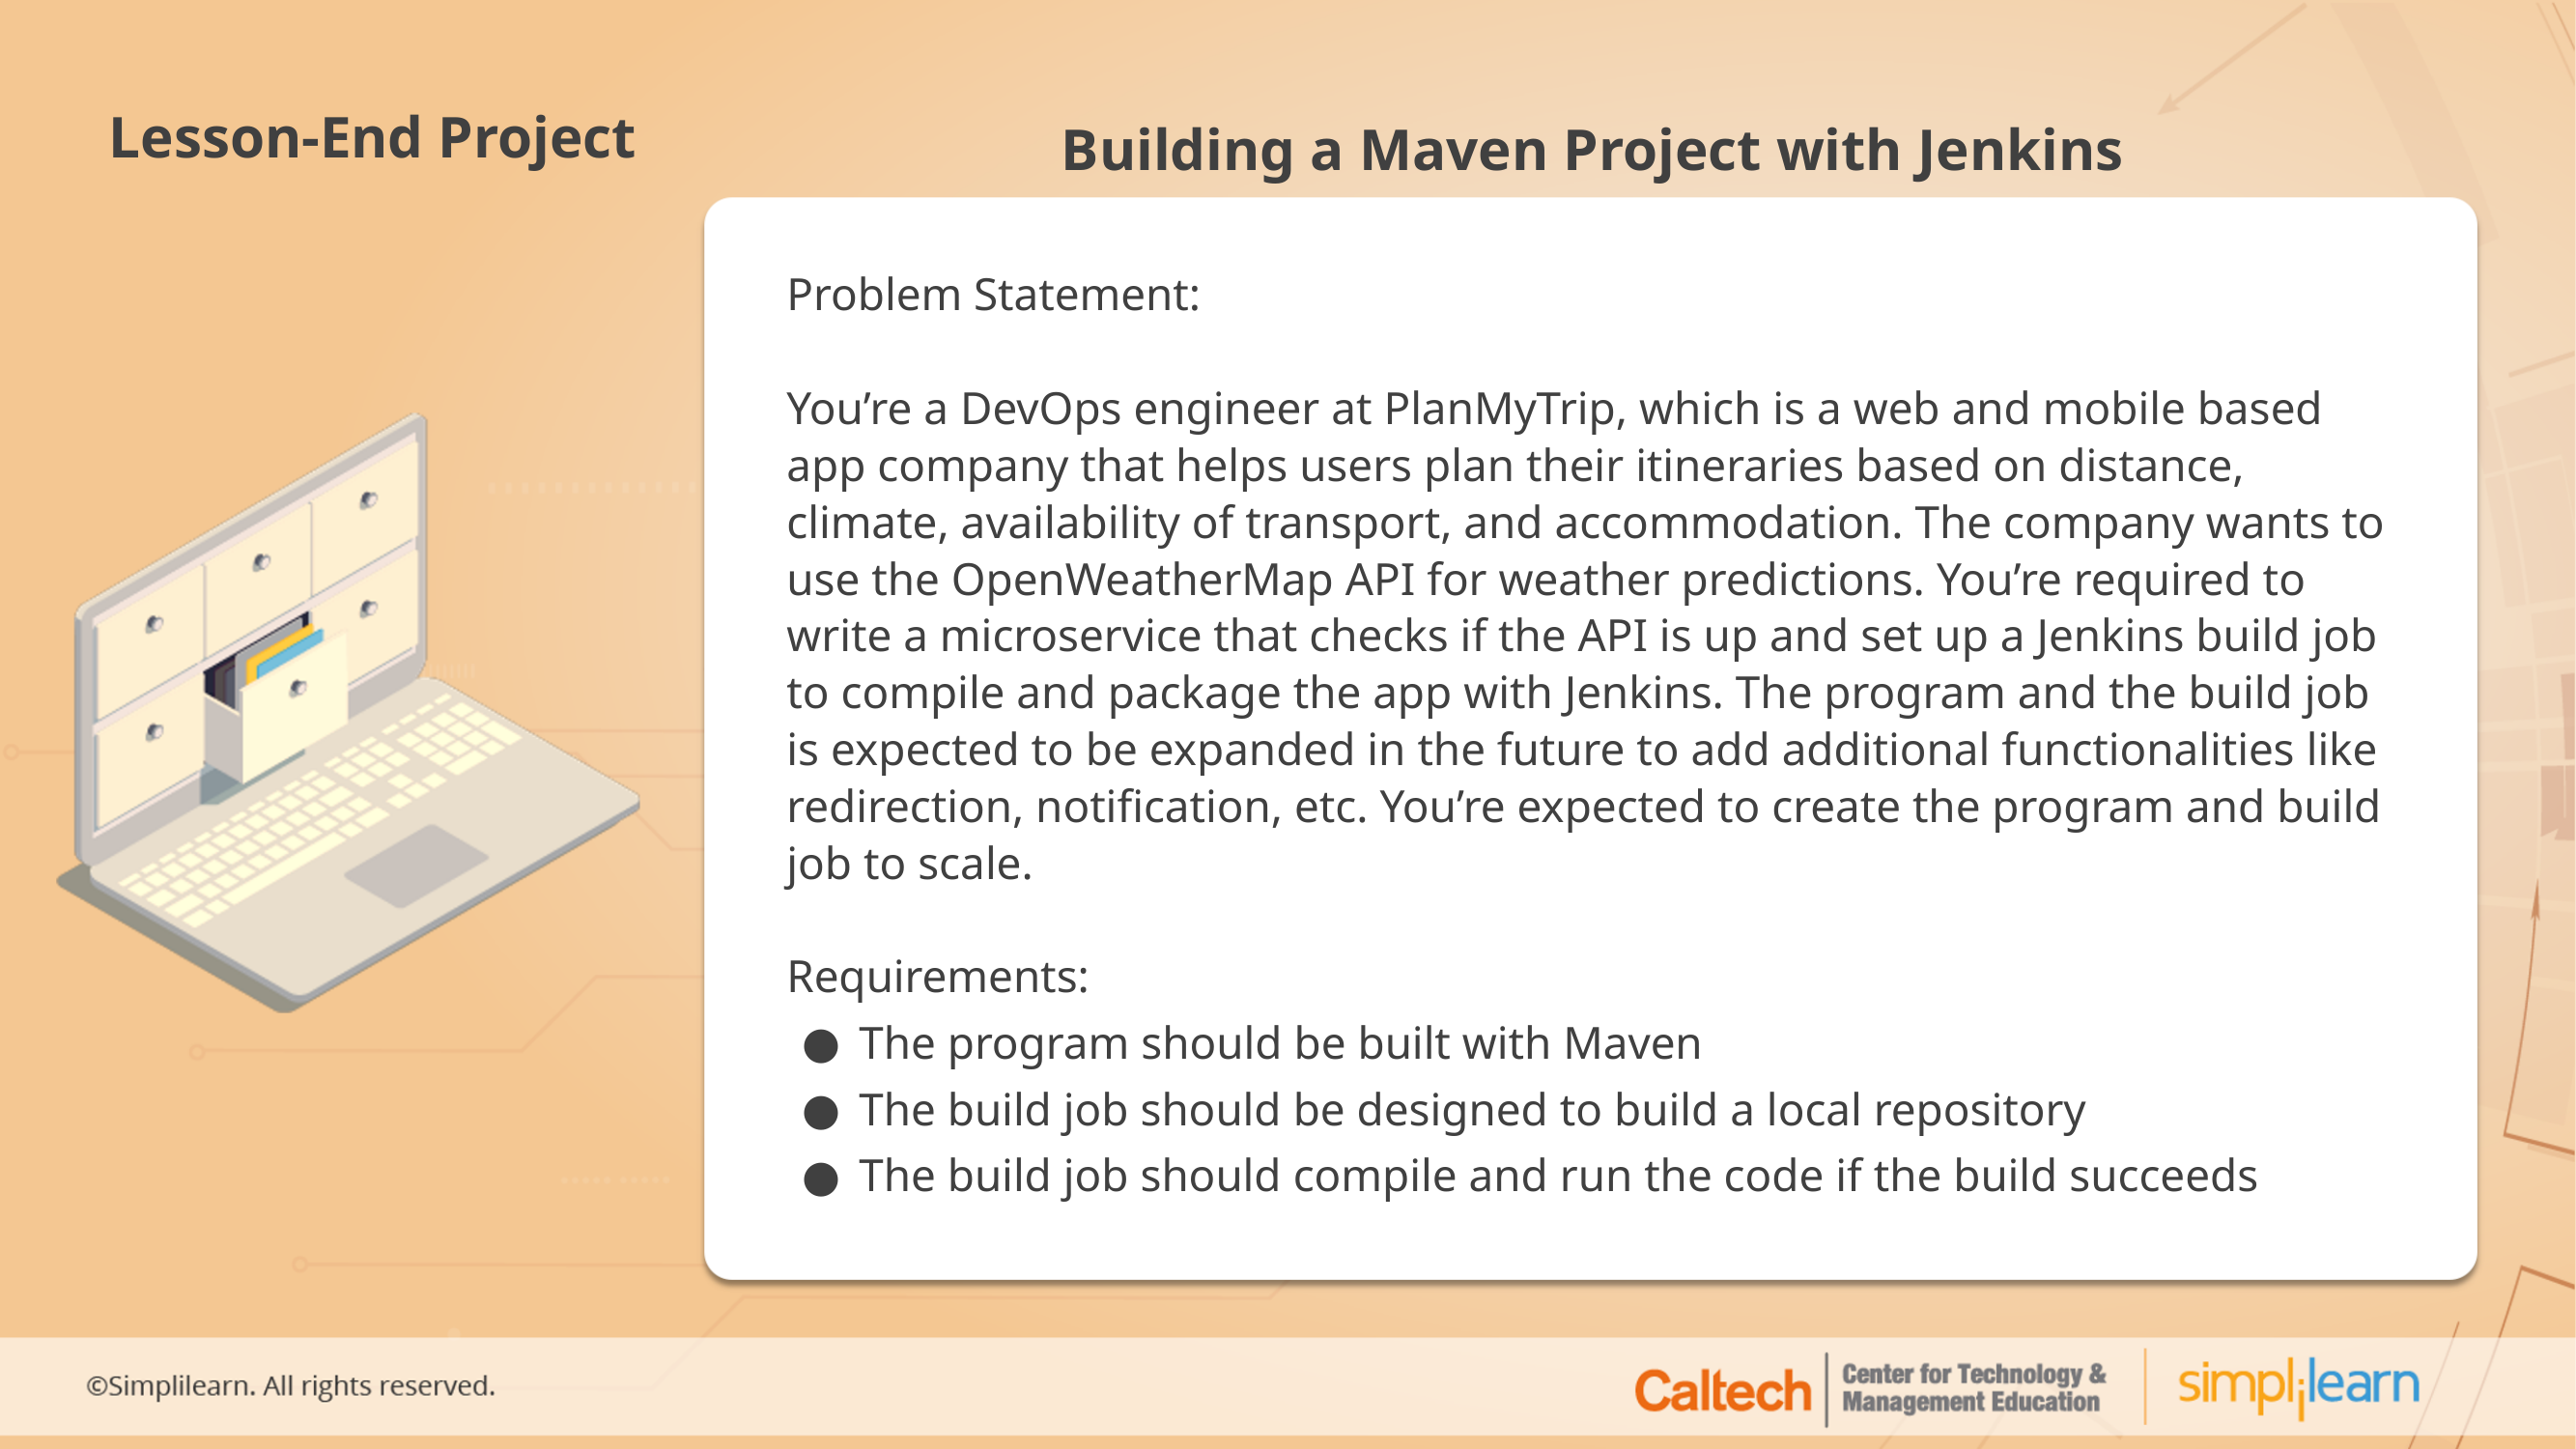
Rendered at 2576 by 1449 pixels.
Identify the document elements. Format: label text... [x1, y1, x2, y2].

picture [0, 0, 2576, 1449]
list Problem Statement: You’re a DevOps engineer at PlanMyTrip, which is a web and mobile based app company that helps users plan their itineraries based on distance, climate, availability of transport, and accommodation. The company wants to use the OpenWeatherMap API for weather predictions. You’re required to write a microservice that checks if the API is up and set up a Jenkins build job to compile and package the app with Jenkins. The program and the build job is expected to be expanded in the future to add additional functionalities like redirection, notification, etc. You’re expected to create the program and build job to scale. Requirements: The program should be built with Maven The build job should be designed to build a local repository The build job should compile and run the code if the build succeeds [772, 263, 2423, 1139]
title Building a Maven Project with Jenkins [704, 99, 2481, 205]
